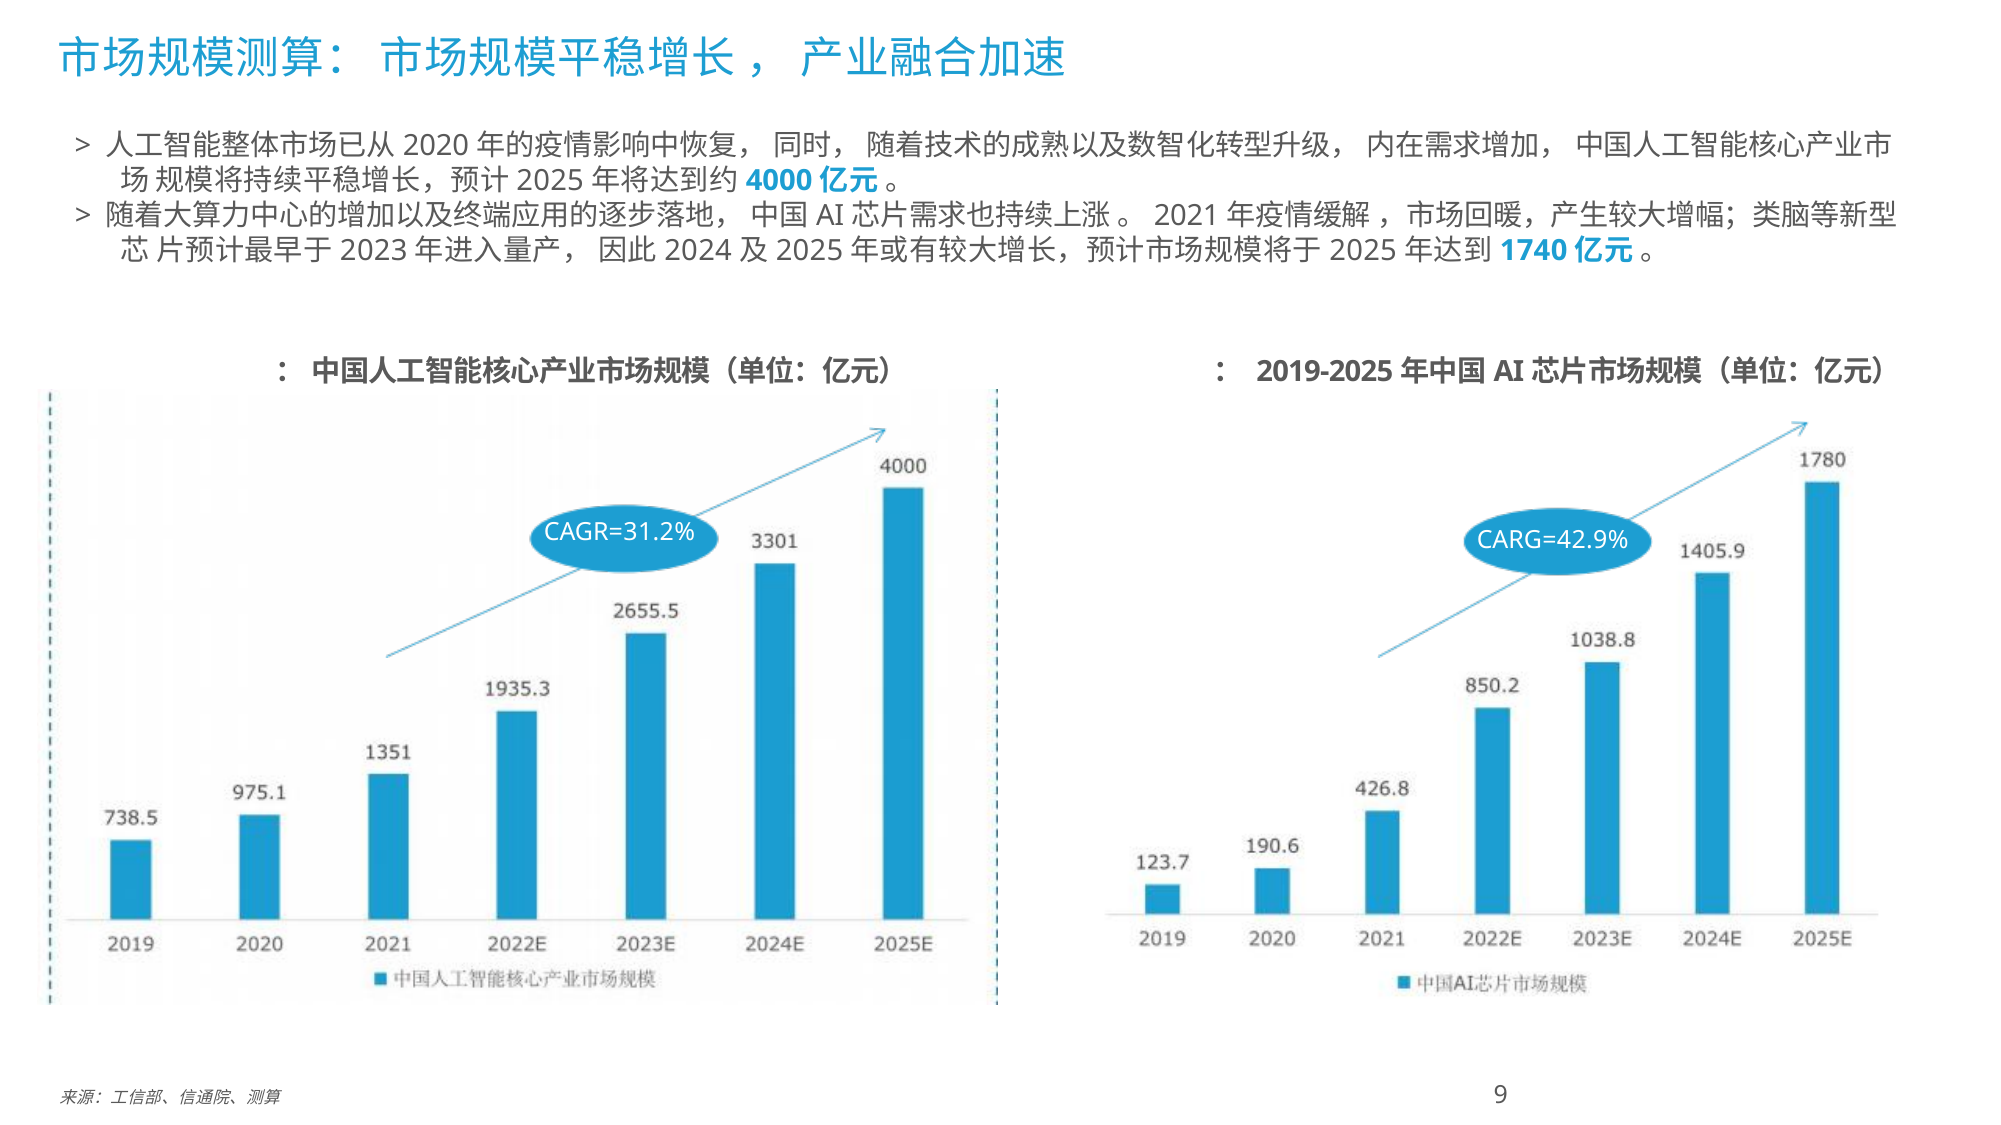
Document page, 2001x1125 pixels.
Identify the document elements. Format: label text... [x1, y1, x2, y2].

text_box ： 2019-2025年中国AI芯片市场规模（单位：亿元） [1094, 345, 1901, 397]
picture [1079, 397, 1905, 1020]
picture [37, 389, 998, 1005]
text_box 来源：工信部、信通院、测算 9 [57, 1082, 1957, 1111]
text_box > 人工智能整体市场已从2020年的疫情影响中恢复， 同时， 随着技术的成熟以及数智化转型升级， 内在需求增加， 中国人工智能核心产业市场 规模将持续平稳增长，预计2025年将达到约4000亿元 。 > 随着大算力中心的增加以及终端应用的逐步落地， 中国AI芯片需求也持续上涨 。2021年疫情缓解 ，市场回暖，产生较大增幅；类脑等新型芯 片预计最早于2023年进入量产， 因此2024及2025年或有较大增长，预计市场规模将于2025年达到1740亿元 。 [72, 125, 1916, 270]
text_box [385, 427, 887, 658]
text_box 市场规模测算： 市场规模平稳增长 ， 产业融合加速 [55, 27, 1951, 90]
text_box ： 中国人工智能核心产业市场规模（单位：亿元） [134, 345, 908, 389]
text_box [1377, 421, 1809, 658]
